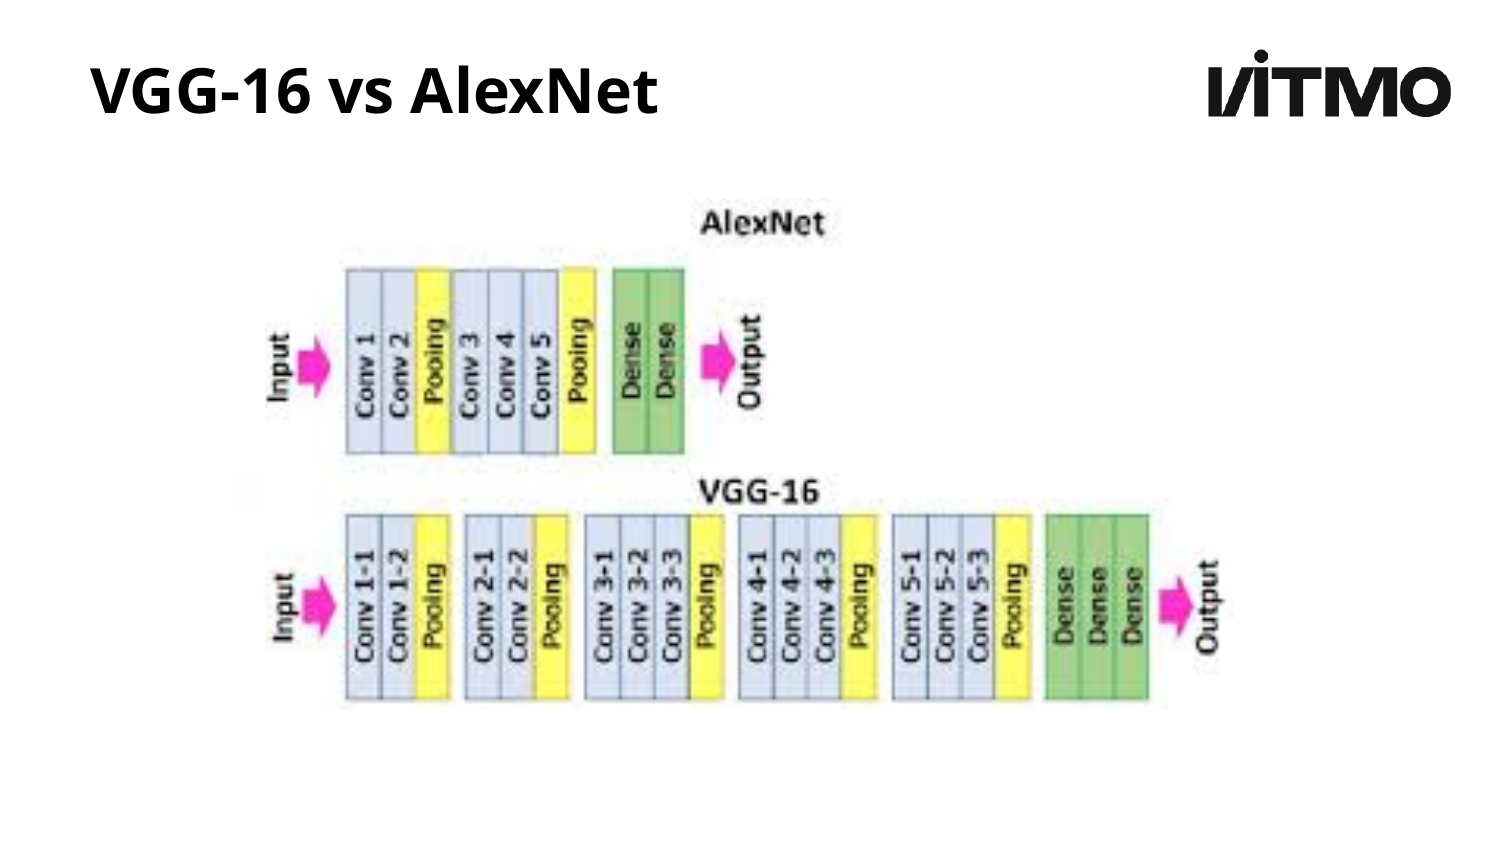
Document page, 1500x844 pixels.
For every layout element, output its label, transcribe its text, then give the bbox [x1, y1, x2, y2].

picture [0, 0, 1500, 844]
title VGG-16 vs AlexNet [75, 50, 1195, 137]
